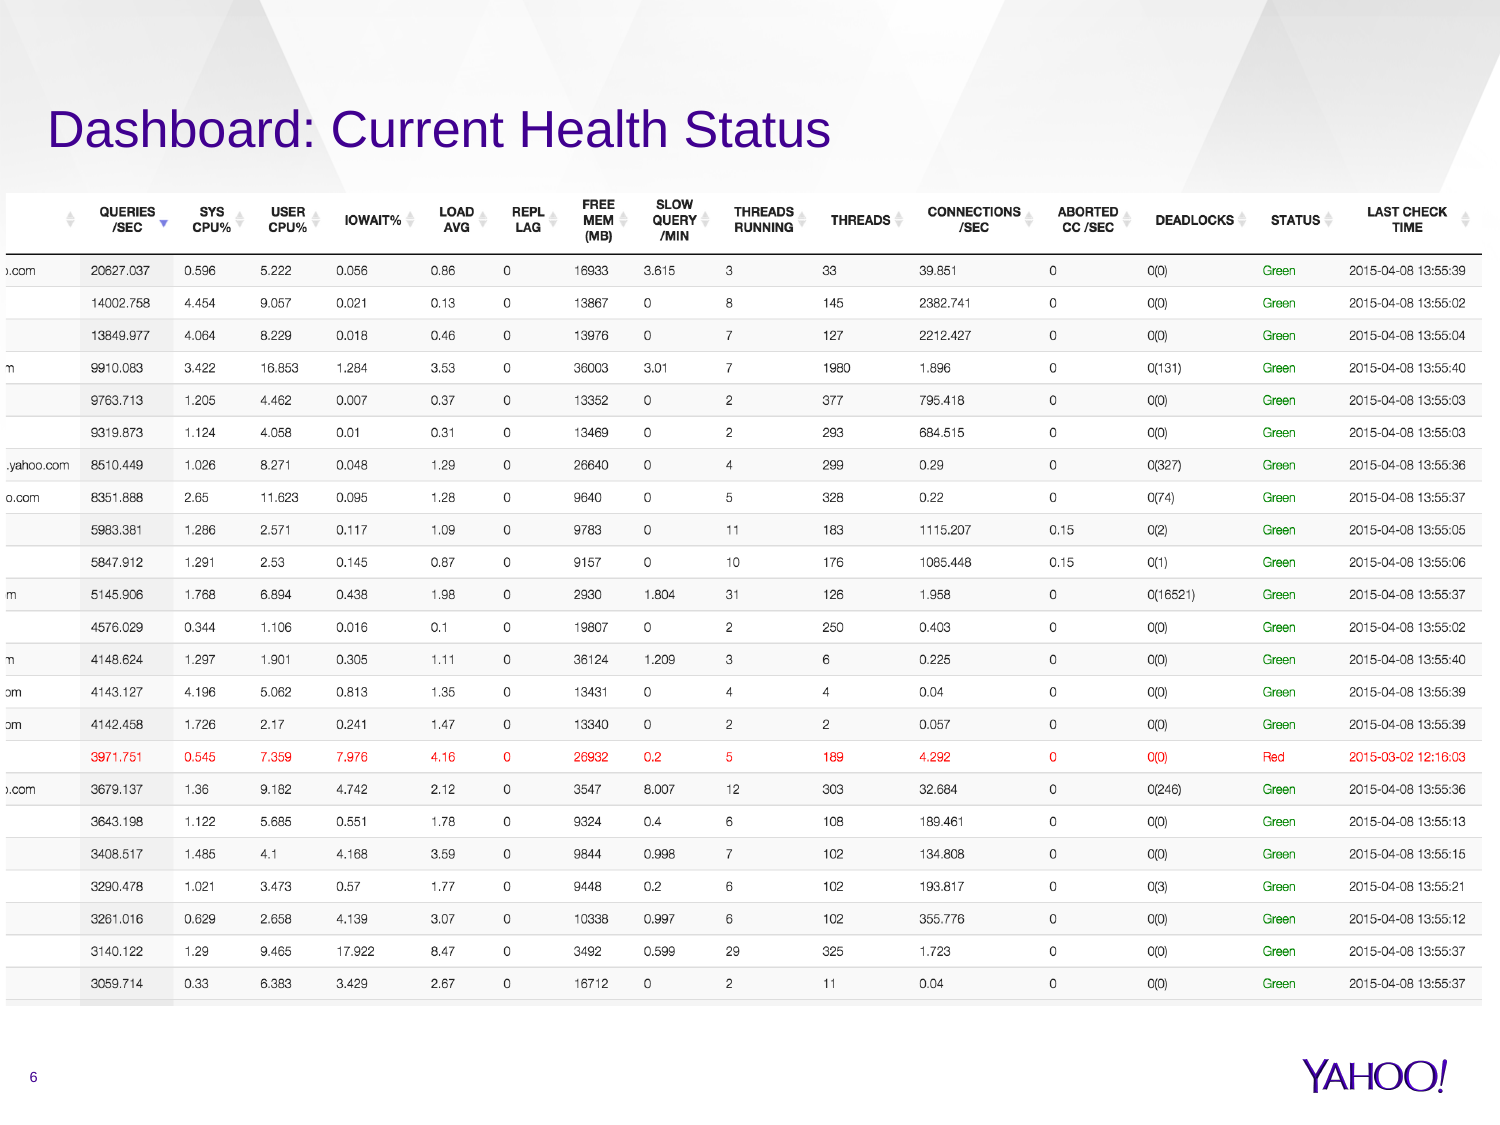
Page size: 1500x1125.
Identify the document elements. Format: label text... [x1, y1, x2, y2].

picture [0, 0, 1500, 1125]
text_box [5, 192, 1483, 1006]
title Dashboard: Current Health Status [46, 95, 1446, 191]
slide_number 6 [5, 1046, 62, 1107]
